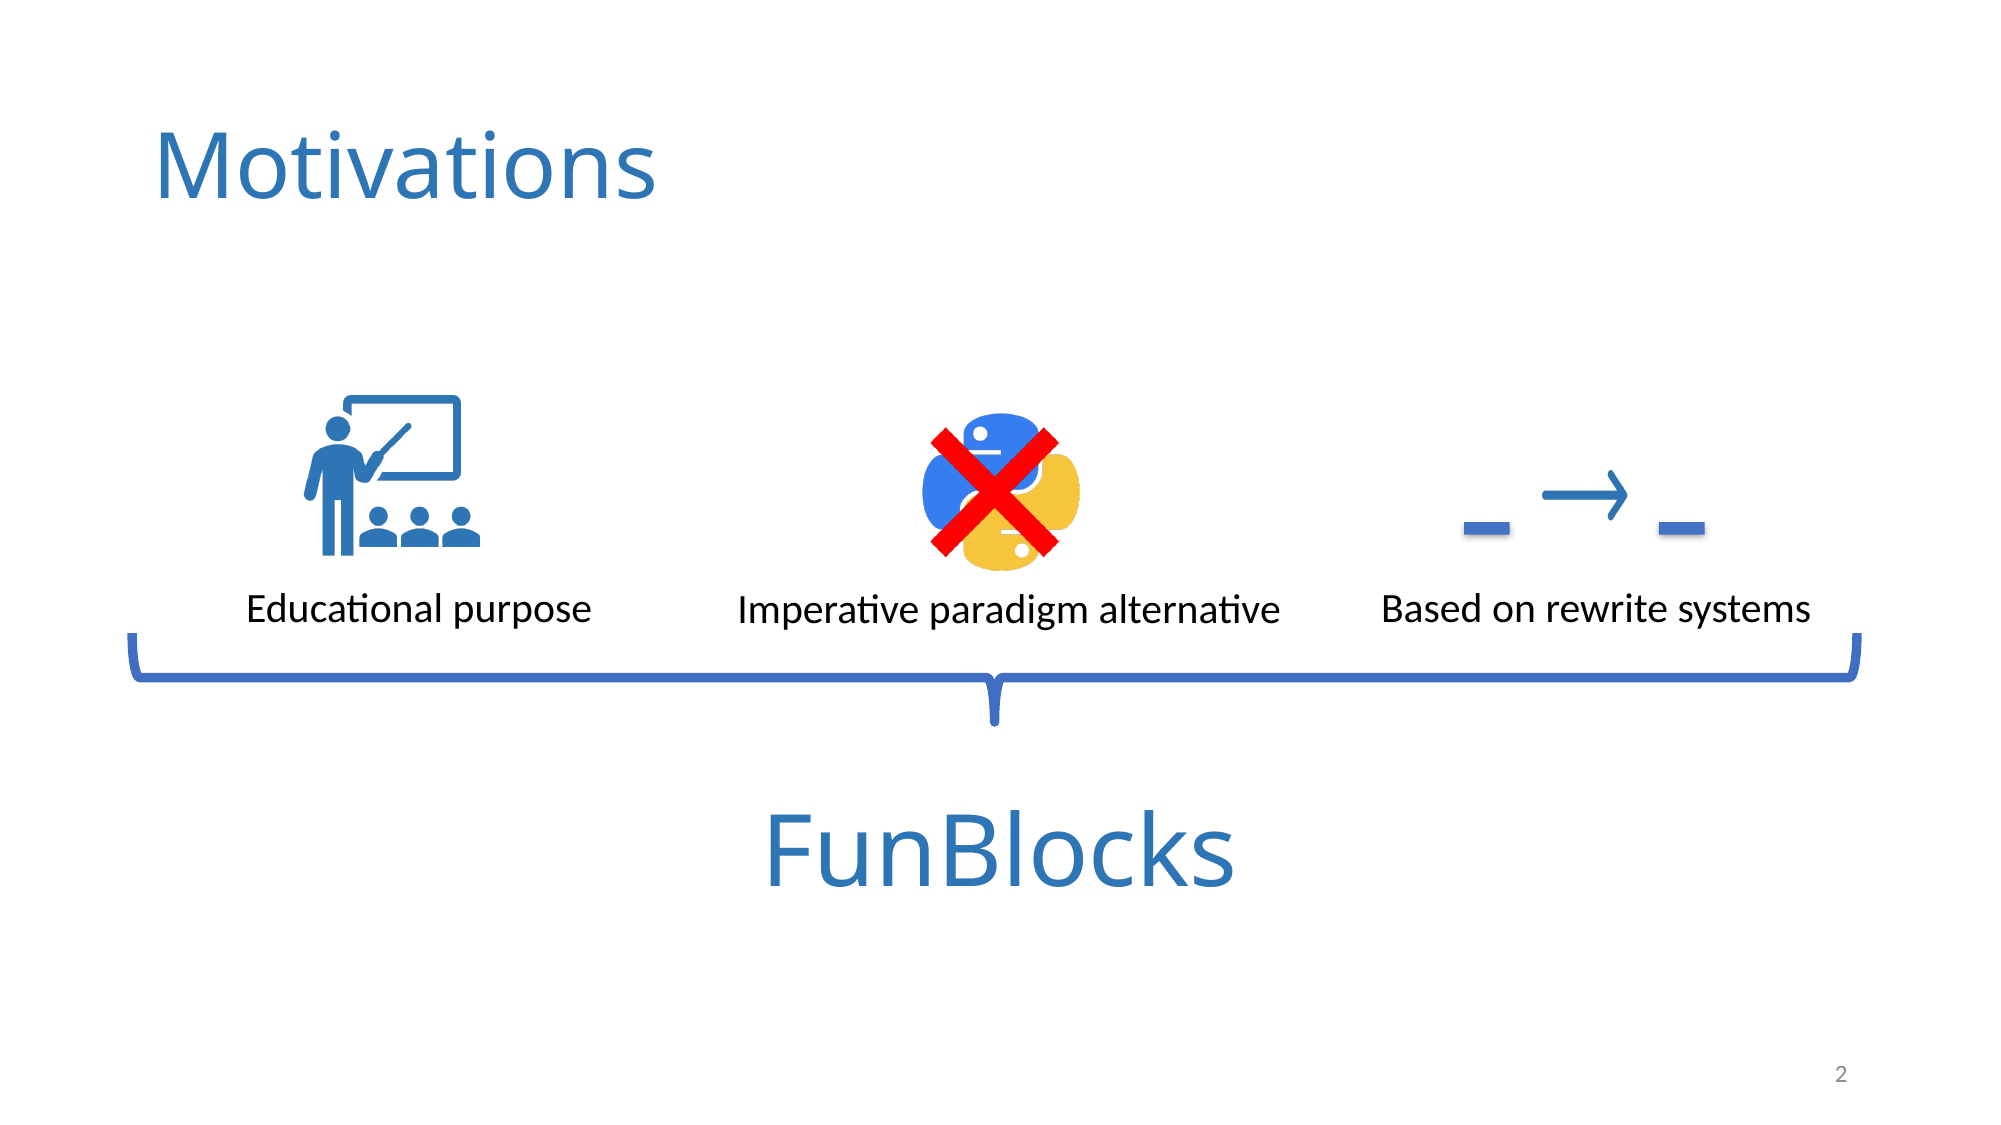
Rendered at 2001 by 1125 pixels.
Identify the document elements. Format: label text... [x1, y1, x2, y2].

text_box Imperative paradigm alternative [722, 679, 991, 690]
text_box Imperative paradigm alternative [998, 679, 1349, 690]
text_box Educational purpose [231, 573, 625, 633]
text_box FunBlocks [507, 779, 1493, 914]
picture [900, 392, 1100, 592]
text_box <number> [1412, 1042, 1863, 1103]
text_box Educational purpose [231, 679, 625, 688]
text_box Imperative paradigm alternative [722, 574, 1349, 633]
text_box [1463, 424, 1705, 566]
text_box Based on rewrite systems [1366, 679, 1839, 688]
text_box Motivations [137, 59, 1863, 278]
picture [292, 374, 492, 574]
text_box [131, 633, 1858, 723]
text_box Based on rewrite systems [1366, 573, 1839, 633]
